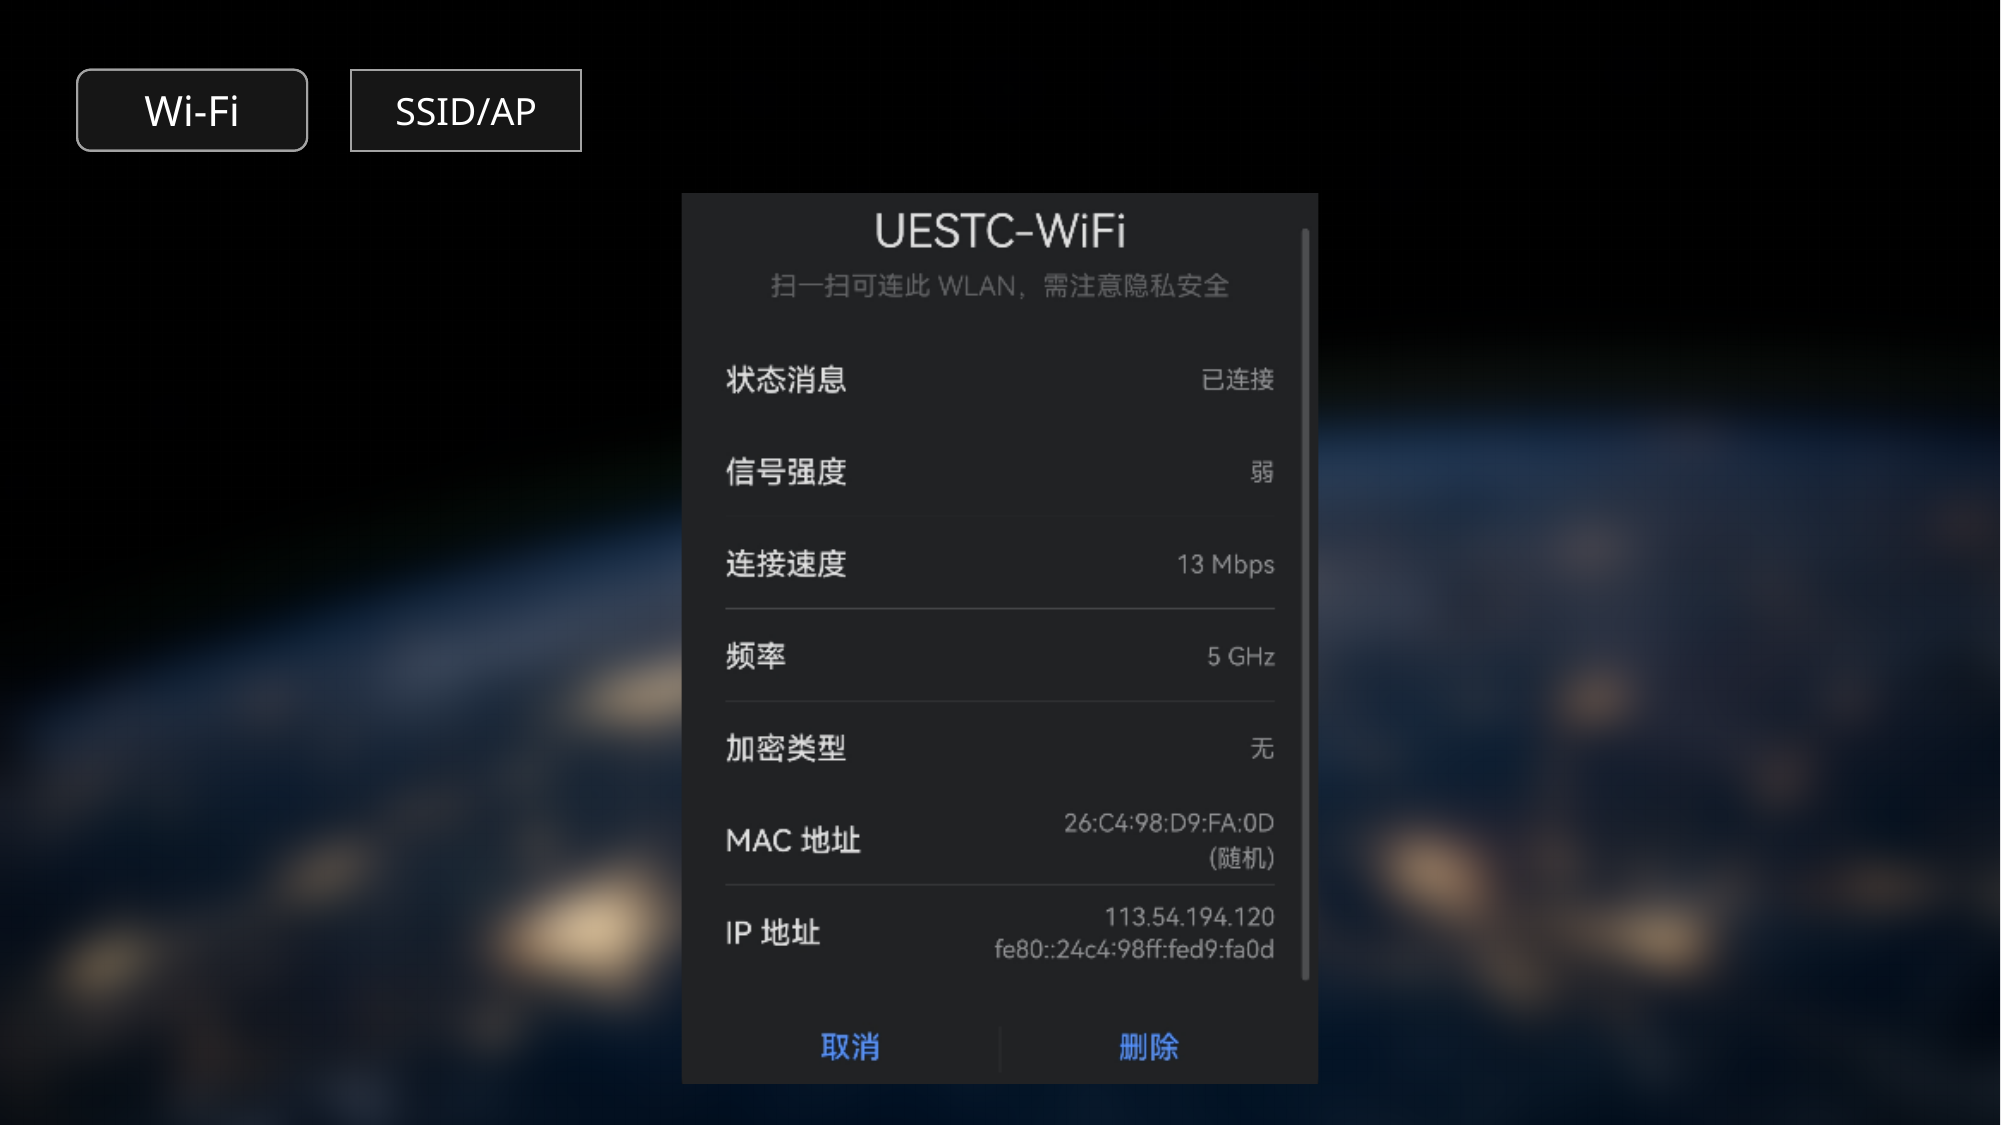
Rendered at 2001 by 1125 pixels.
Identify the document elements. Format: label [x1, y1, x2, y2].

text_box [77, 69, 308, 151]
picture [0, 0, 2001, 1125]
text_box [351, 69, 582, 151]
